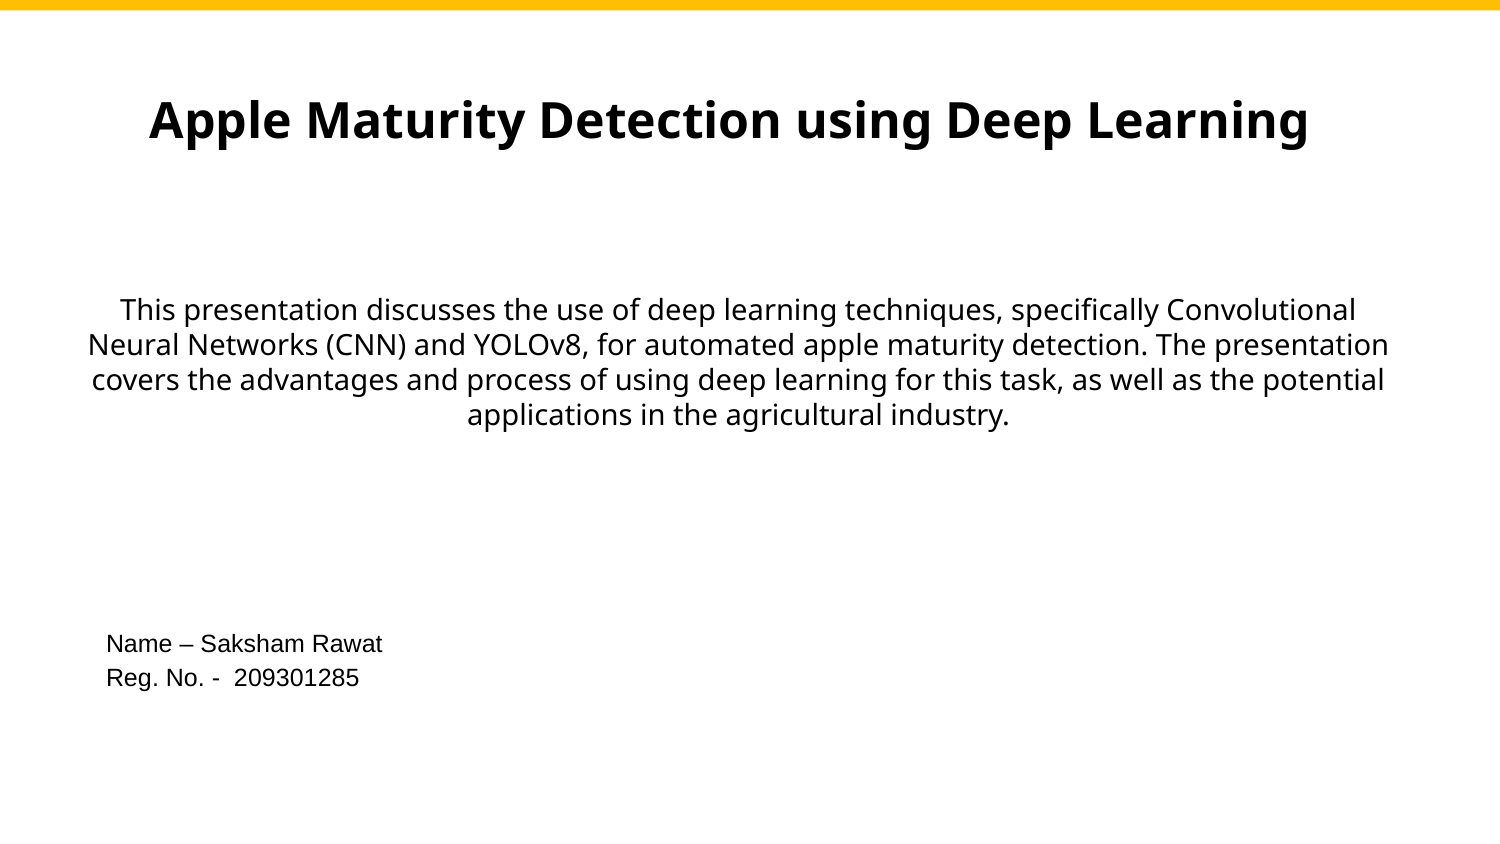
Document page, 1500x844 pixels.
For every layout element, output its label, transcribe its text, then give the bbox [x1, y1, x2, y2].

text_box [0, 0, 1500, 11]
text_box Name – Saksham Rawat Reg. No. - 209301285 [91, 620, 584, 700]
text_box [46, 72, 1423, 383]
